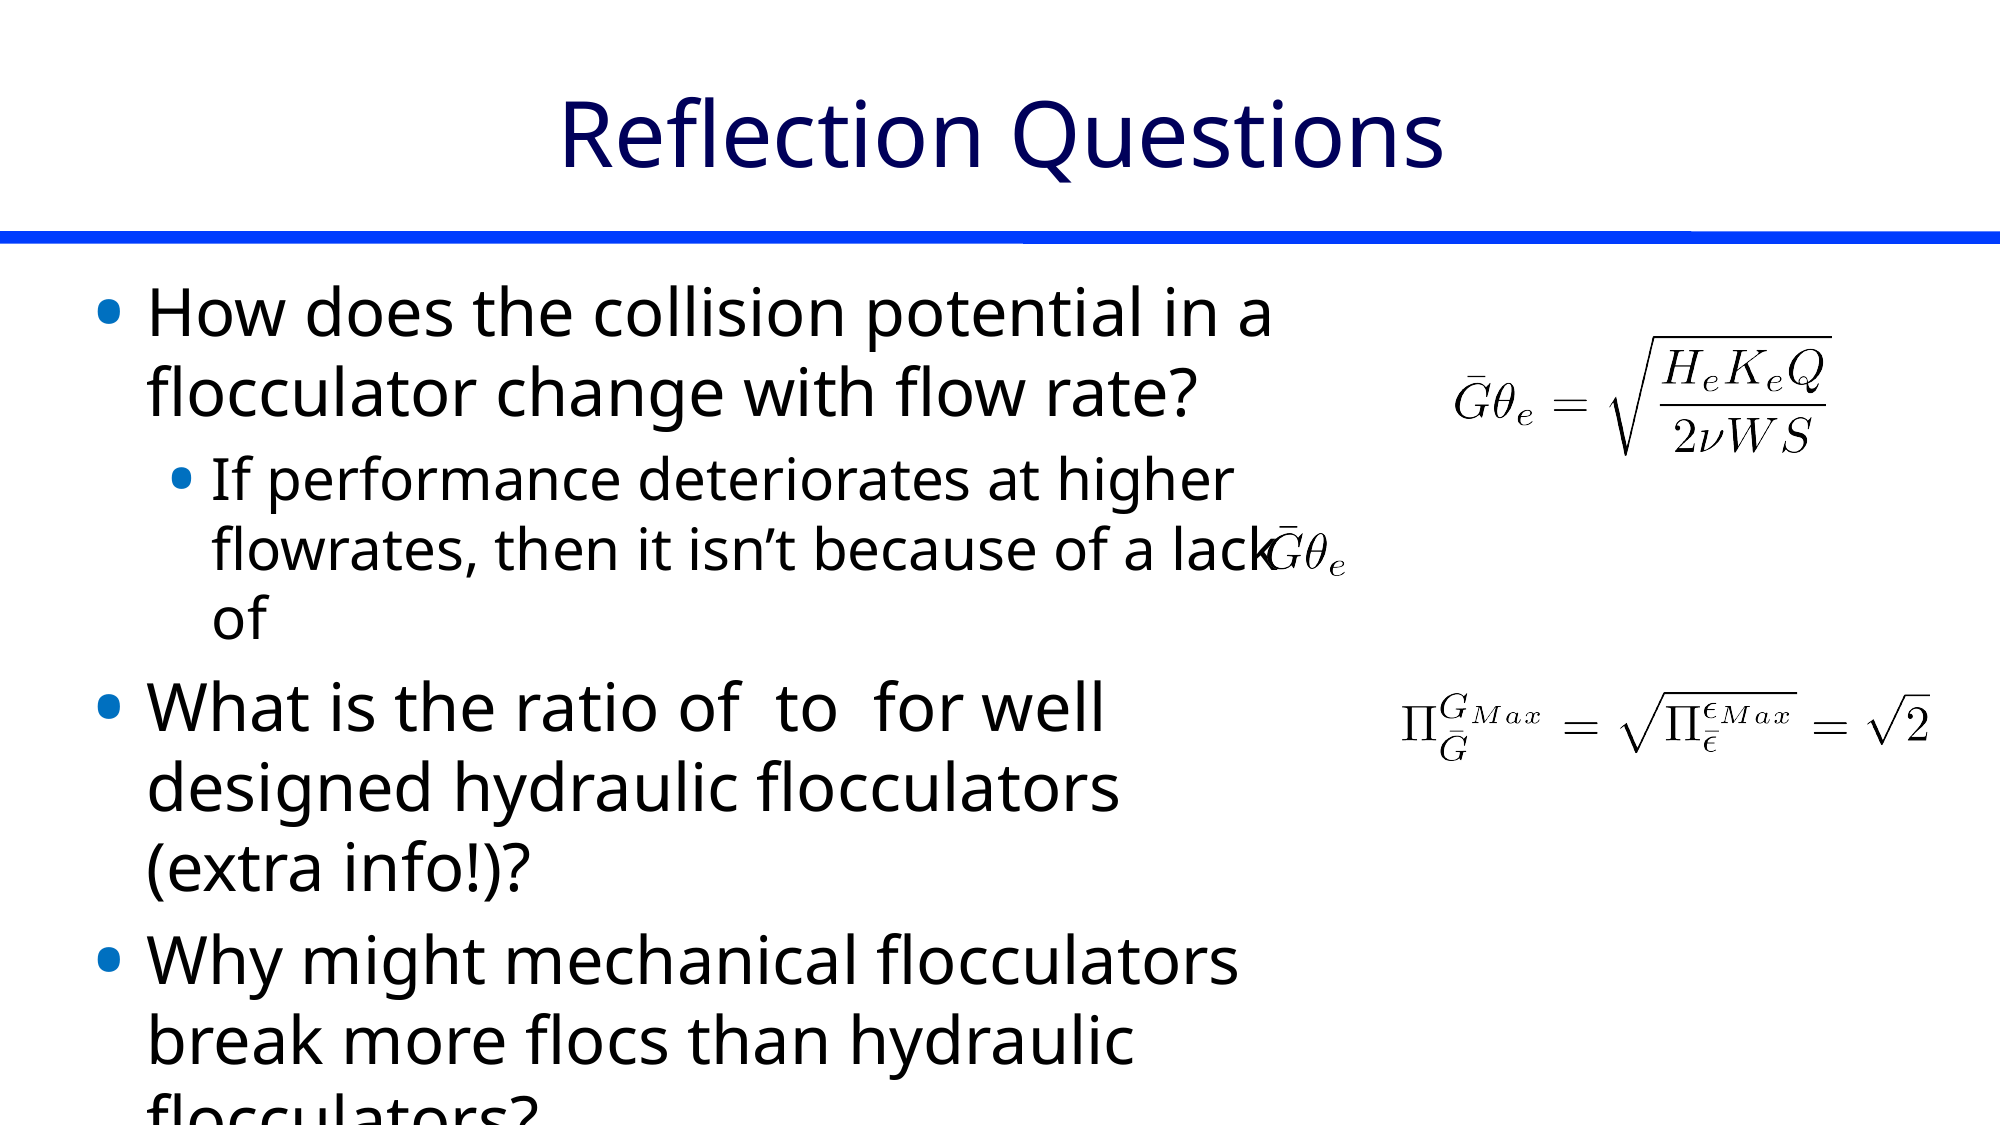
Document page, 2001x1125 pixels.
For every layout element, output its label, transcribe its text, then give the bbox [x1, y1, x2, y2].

picture [1455, 335, 1832, 457]
picture [1402, 692, 1930, 761]
picture [1266, 525, 1345, 577]
title Reflection Questions [75, 37, 1930, 225]
